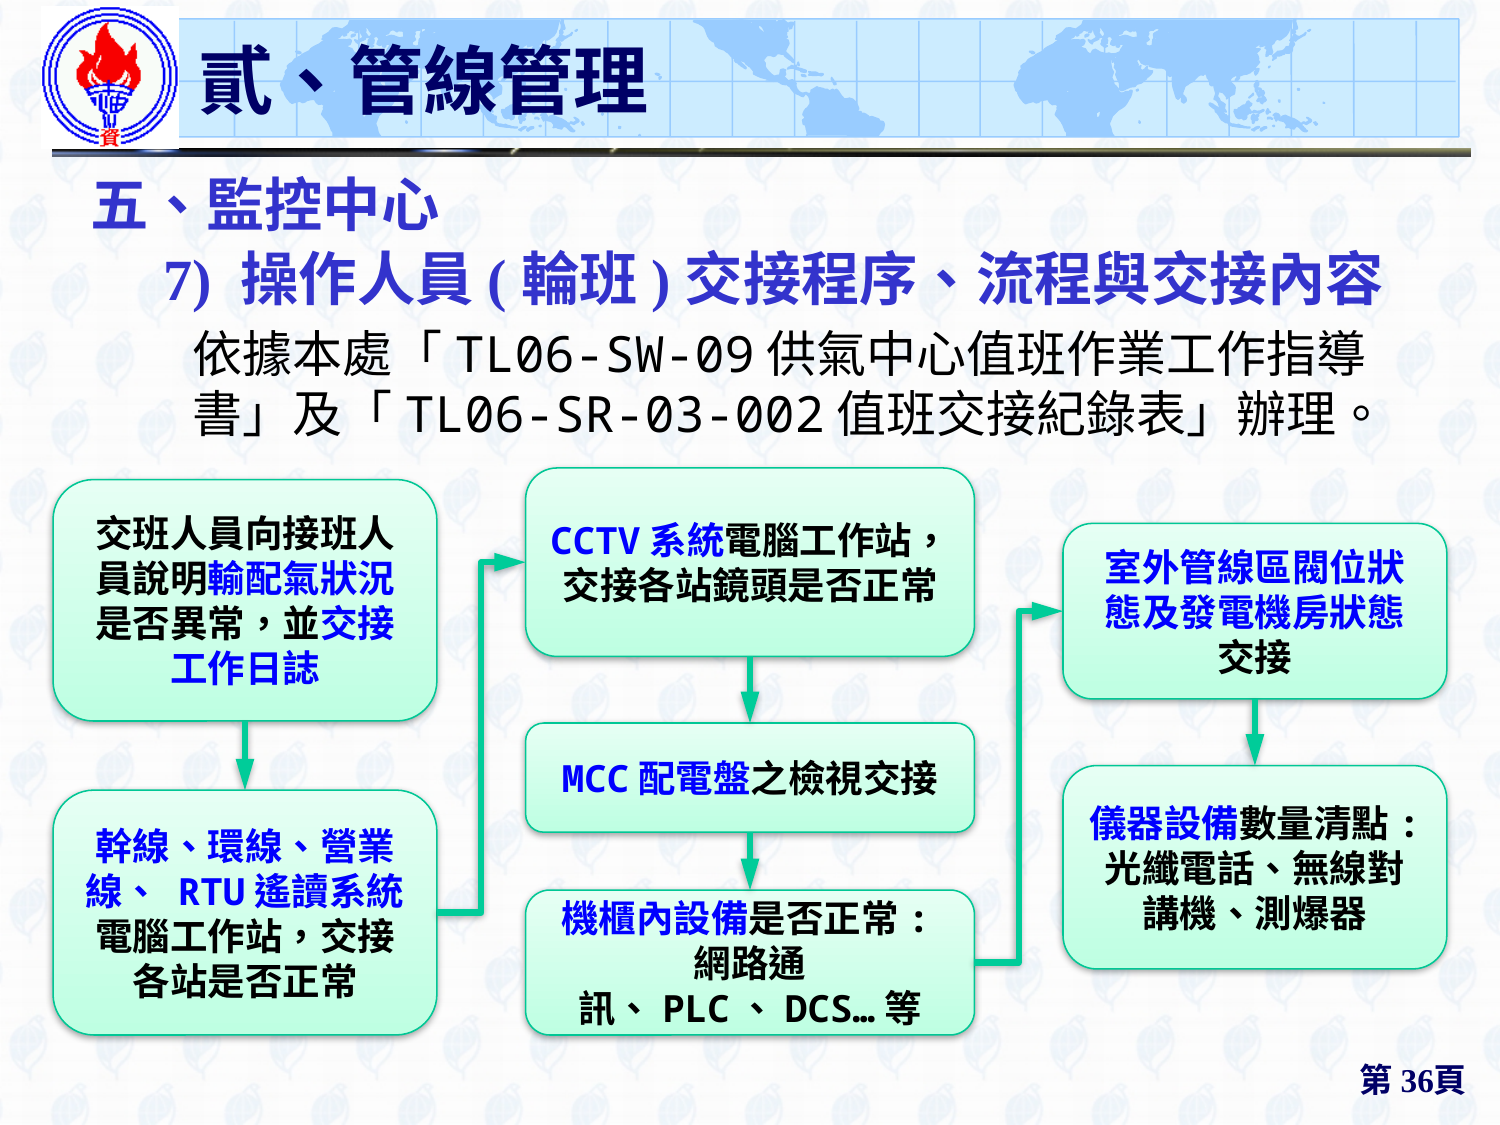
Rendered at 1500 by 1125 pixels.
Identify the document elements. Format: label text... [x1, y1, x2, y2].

slide_number 第36頁 [1131, 1051, 1483, 1125]
title 貳、管線管理 [183, 31, 1459, 126]
picture [0, 0, 1500, 1125]
list 五、監控中心 7) 操作人員(輪班)交接程序、流程與交接內容 依據本處「TL06-SW-09供氣中心值班作業工作指導書」及「TL06-SR-03-002值班交接紀錄表」辦理。 [75, 160, 1425, 466]
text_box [52, 467, 1448, 1036]
